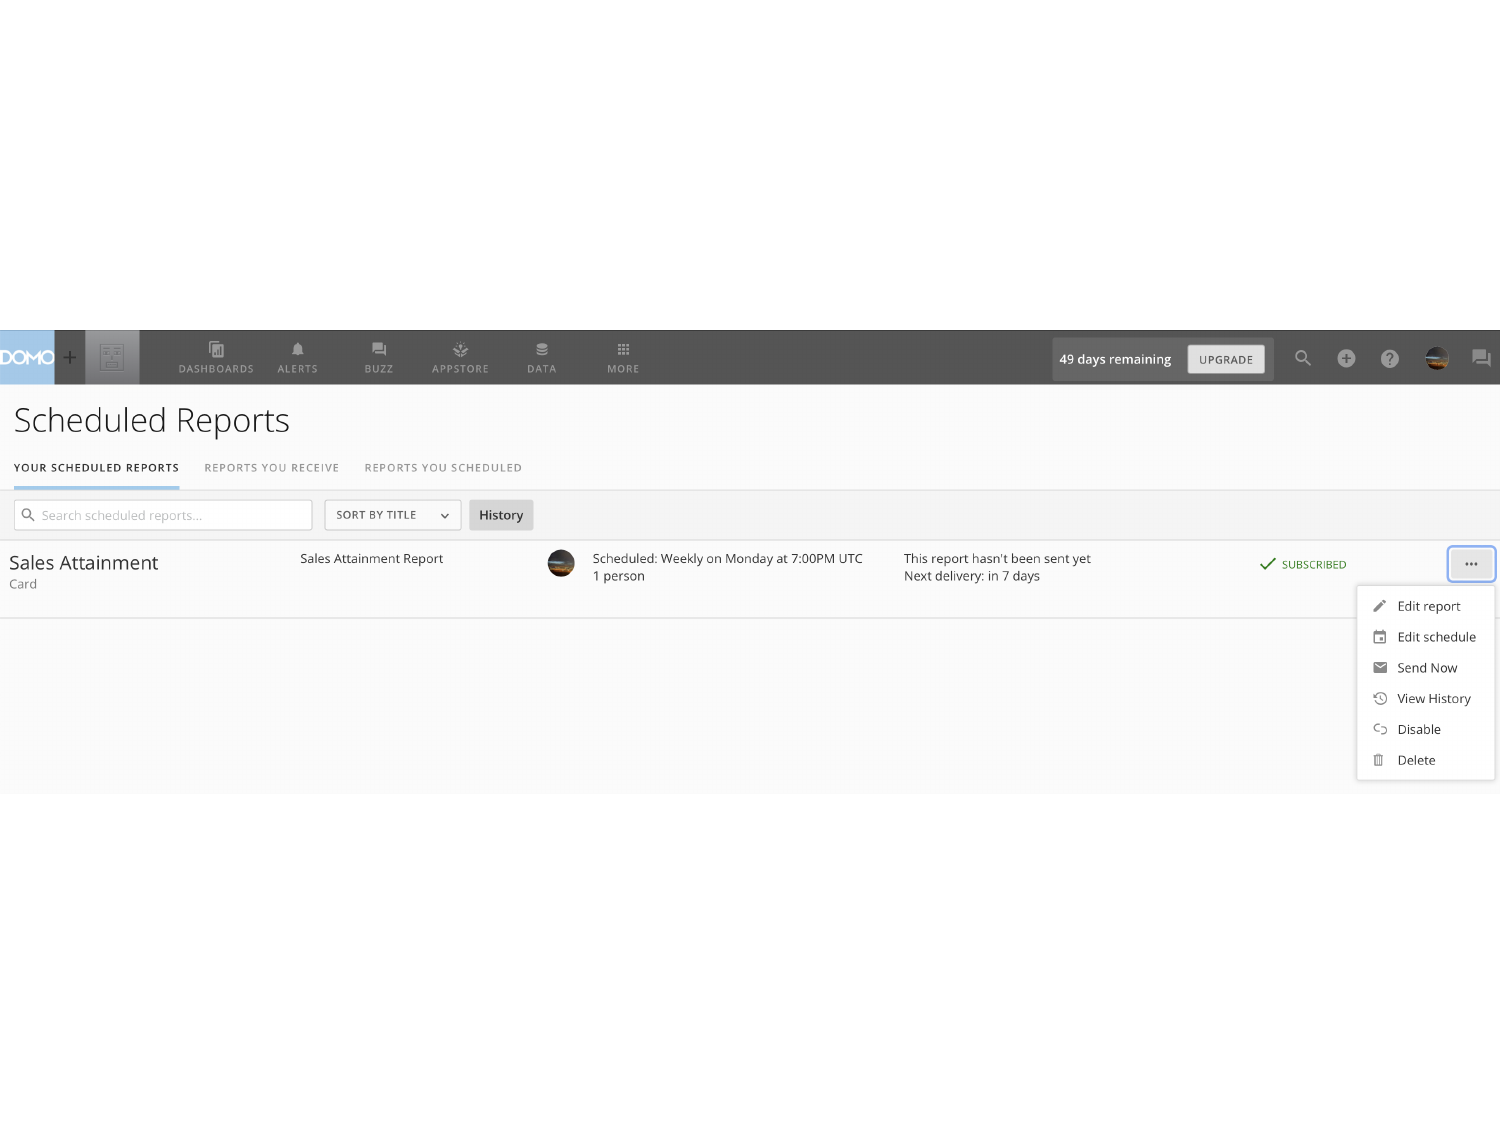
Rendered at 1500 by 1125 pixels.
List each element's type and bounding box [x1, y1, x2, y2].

picture [0, 330, 1500, 795]
